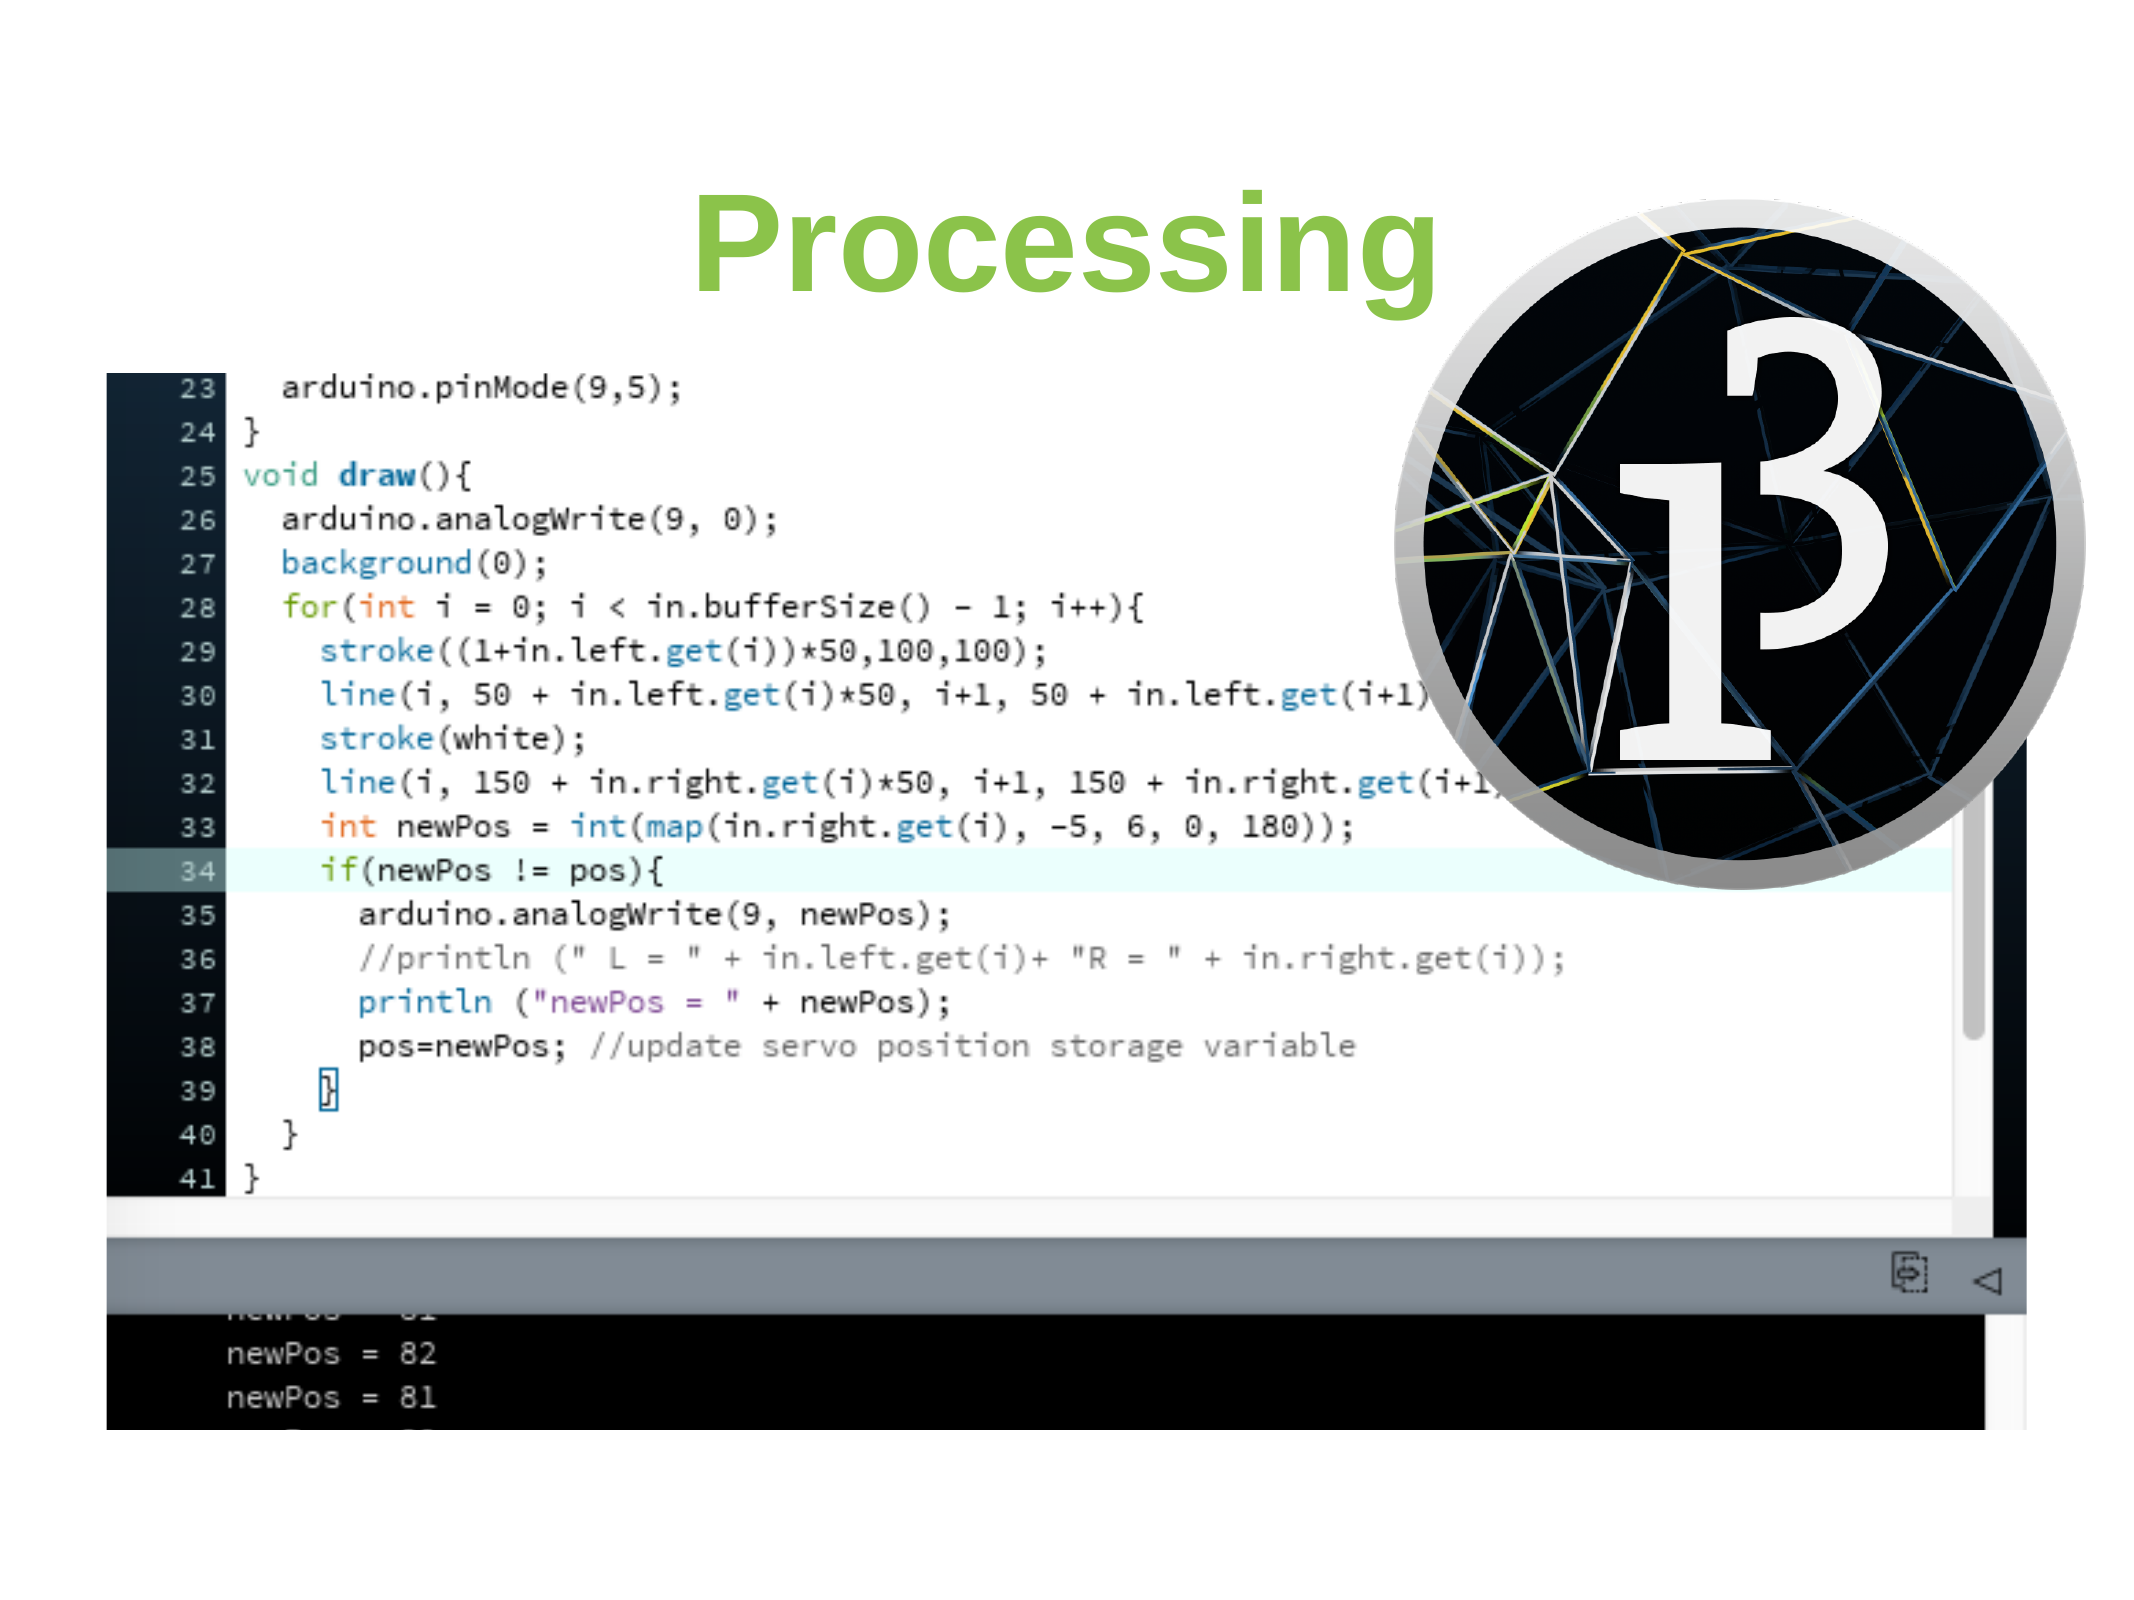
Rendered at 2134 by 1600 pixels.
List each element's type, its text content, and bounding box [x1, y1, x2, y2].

picture [106, 149, 2134, 1430]
title Processing [155, 123, 1978, 347]
